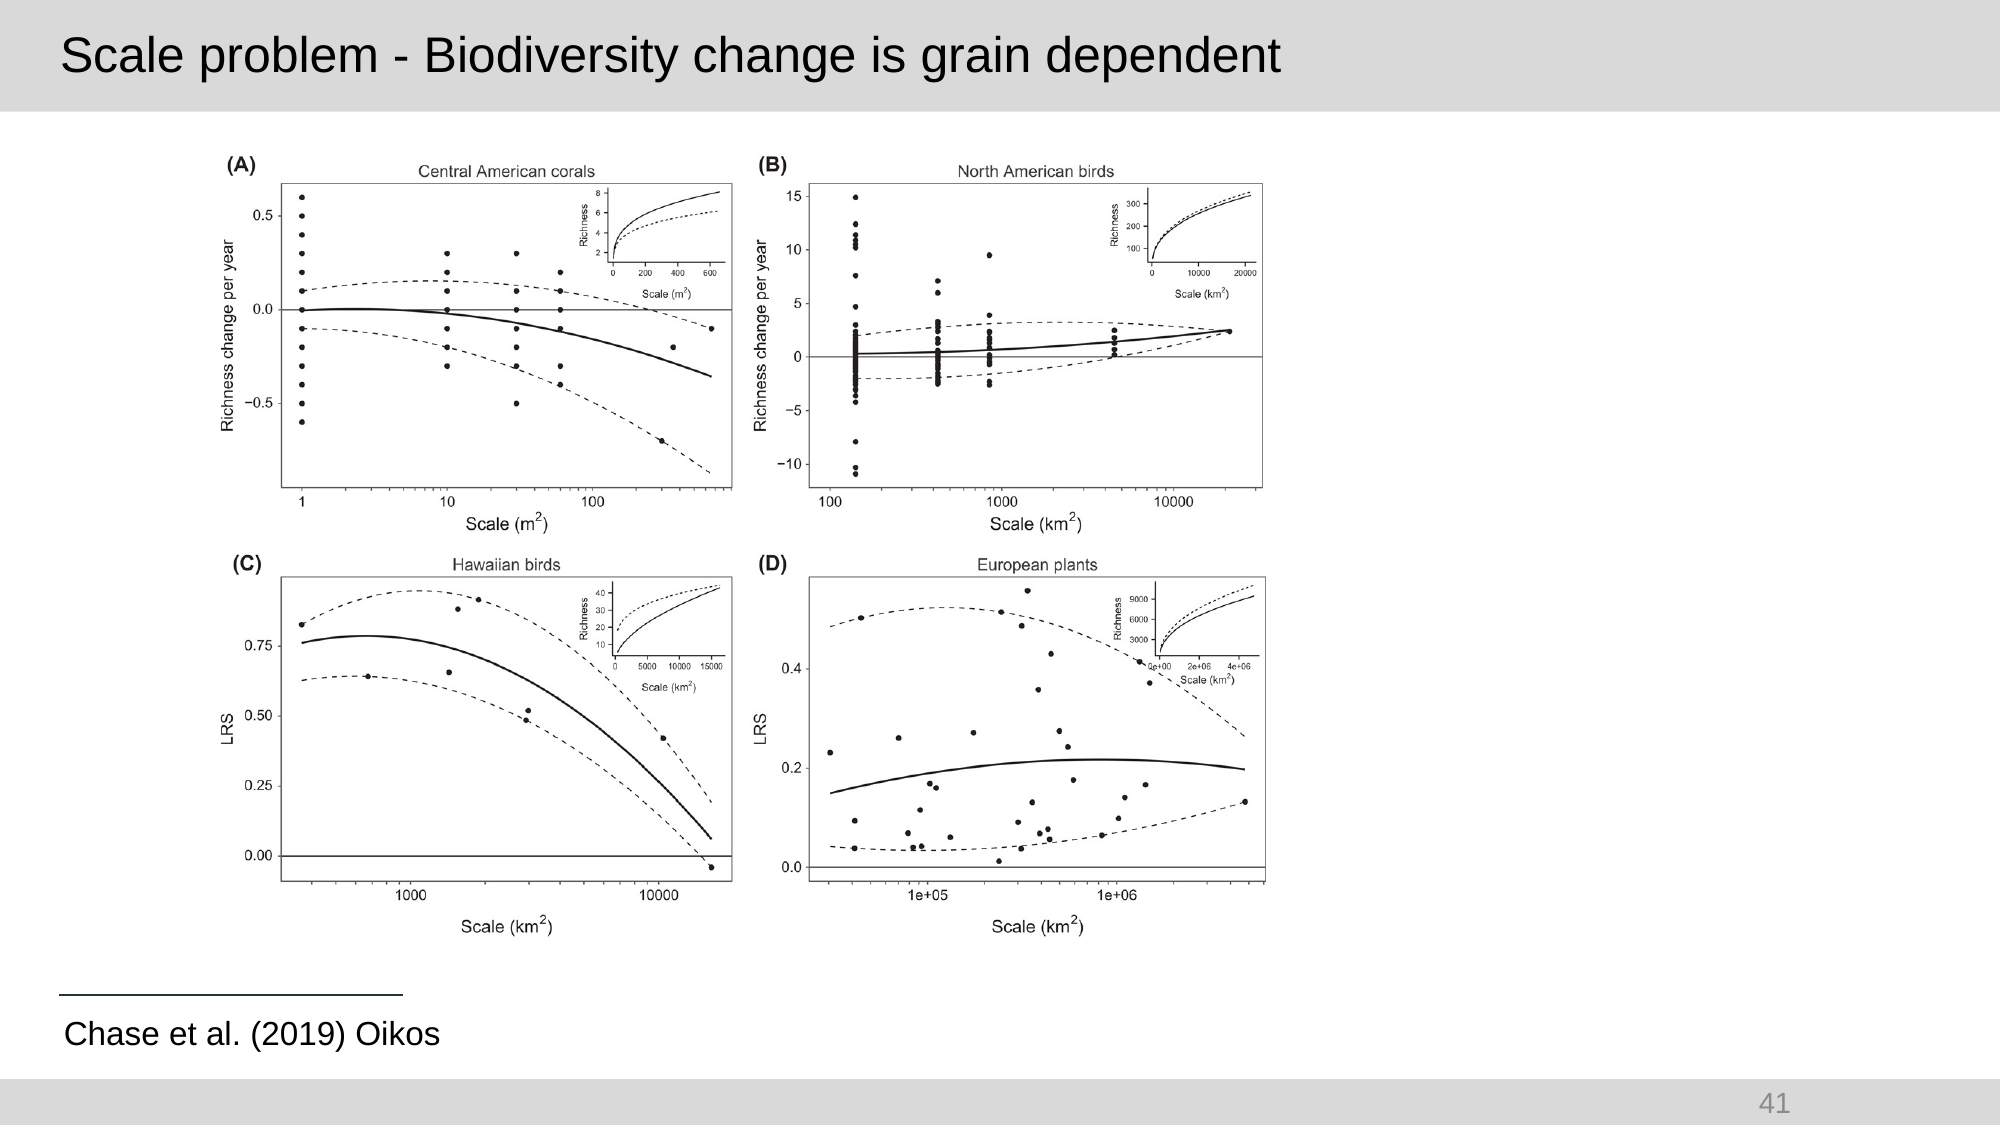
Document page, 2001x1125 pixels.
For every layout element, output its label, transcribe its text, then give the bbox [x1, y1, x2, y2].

title Scale problem - Biodiversity change is grain dependent [0, 0, 2000, 112]
text_box Chase et al. (2019) Oikos [48, 1004, 457, 1060]
slide_number 41 [1550, 1079, 2000, 1125]
picture [218, 153, 1266, 938]
footer [0, 1079, 1550, 1125]
